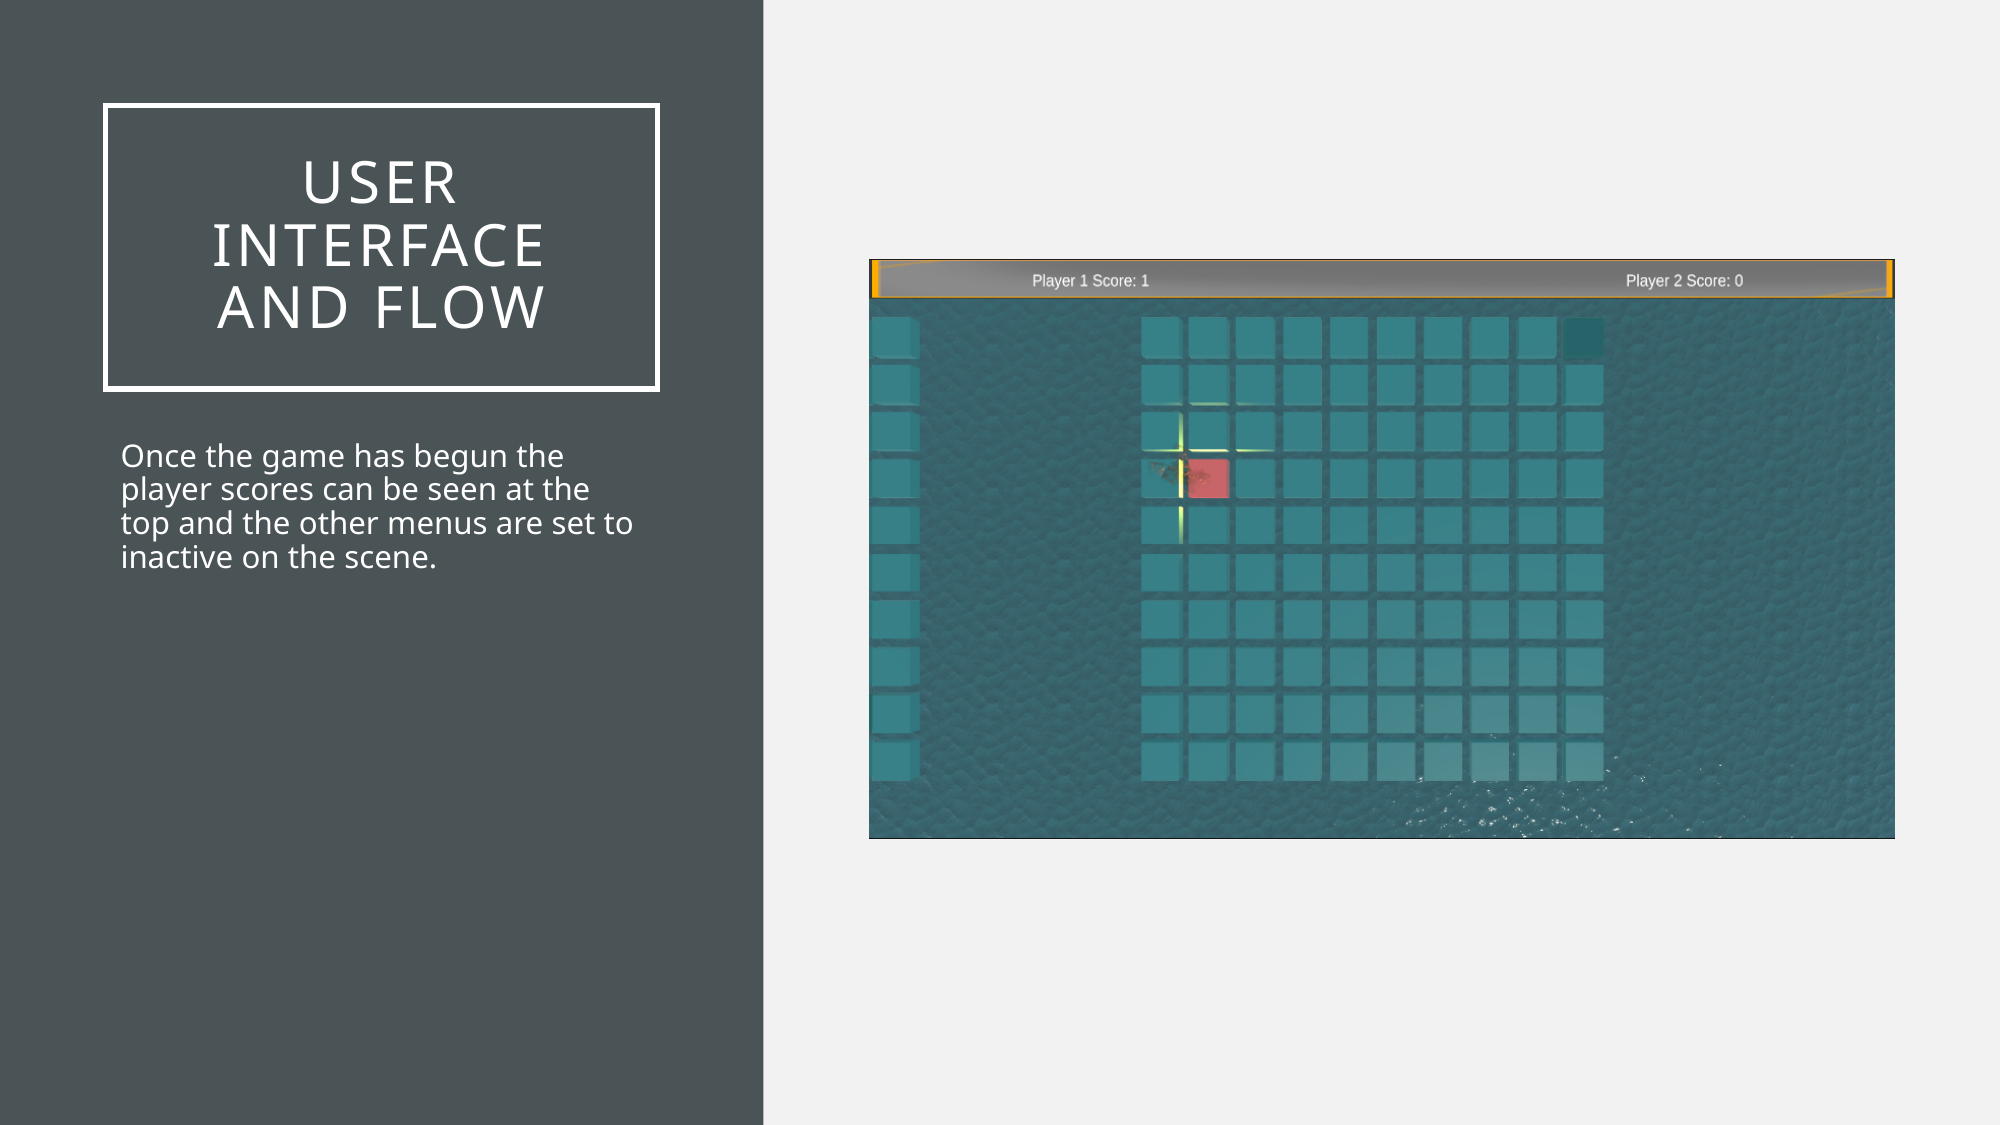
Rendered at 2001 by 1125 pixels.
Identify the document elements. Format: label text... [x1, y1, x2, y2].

text_box [764, 0, 2000, 1125]
text_box [0, 0, 764, 1125]
title User Interface and Flow [103, 103, 660, 392]
list Once the game has begun the player scores can be seen at the top and the other menus are set to inactive on the scene. [105, 432, 658, 994]
picture [869, 259, 1895, 839]
